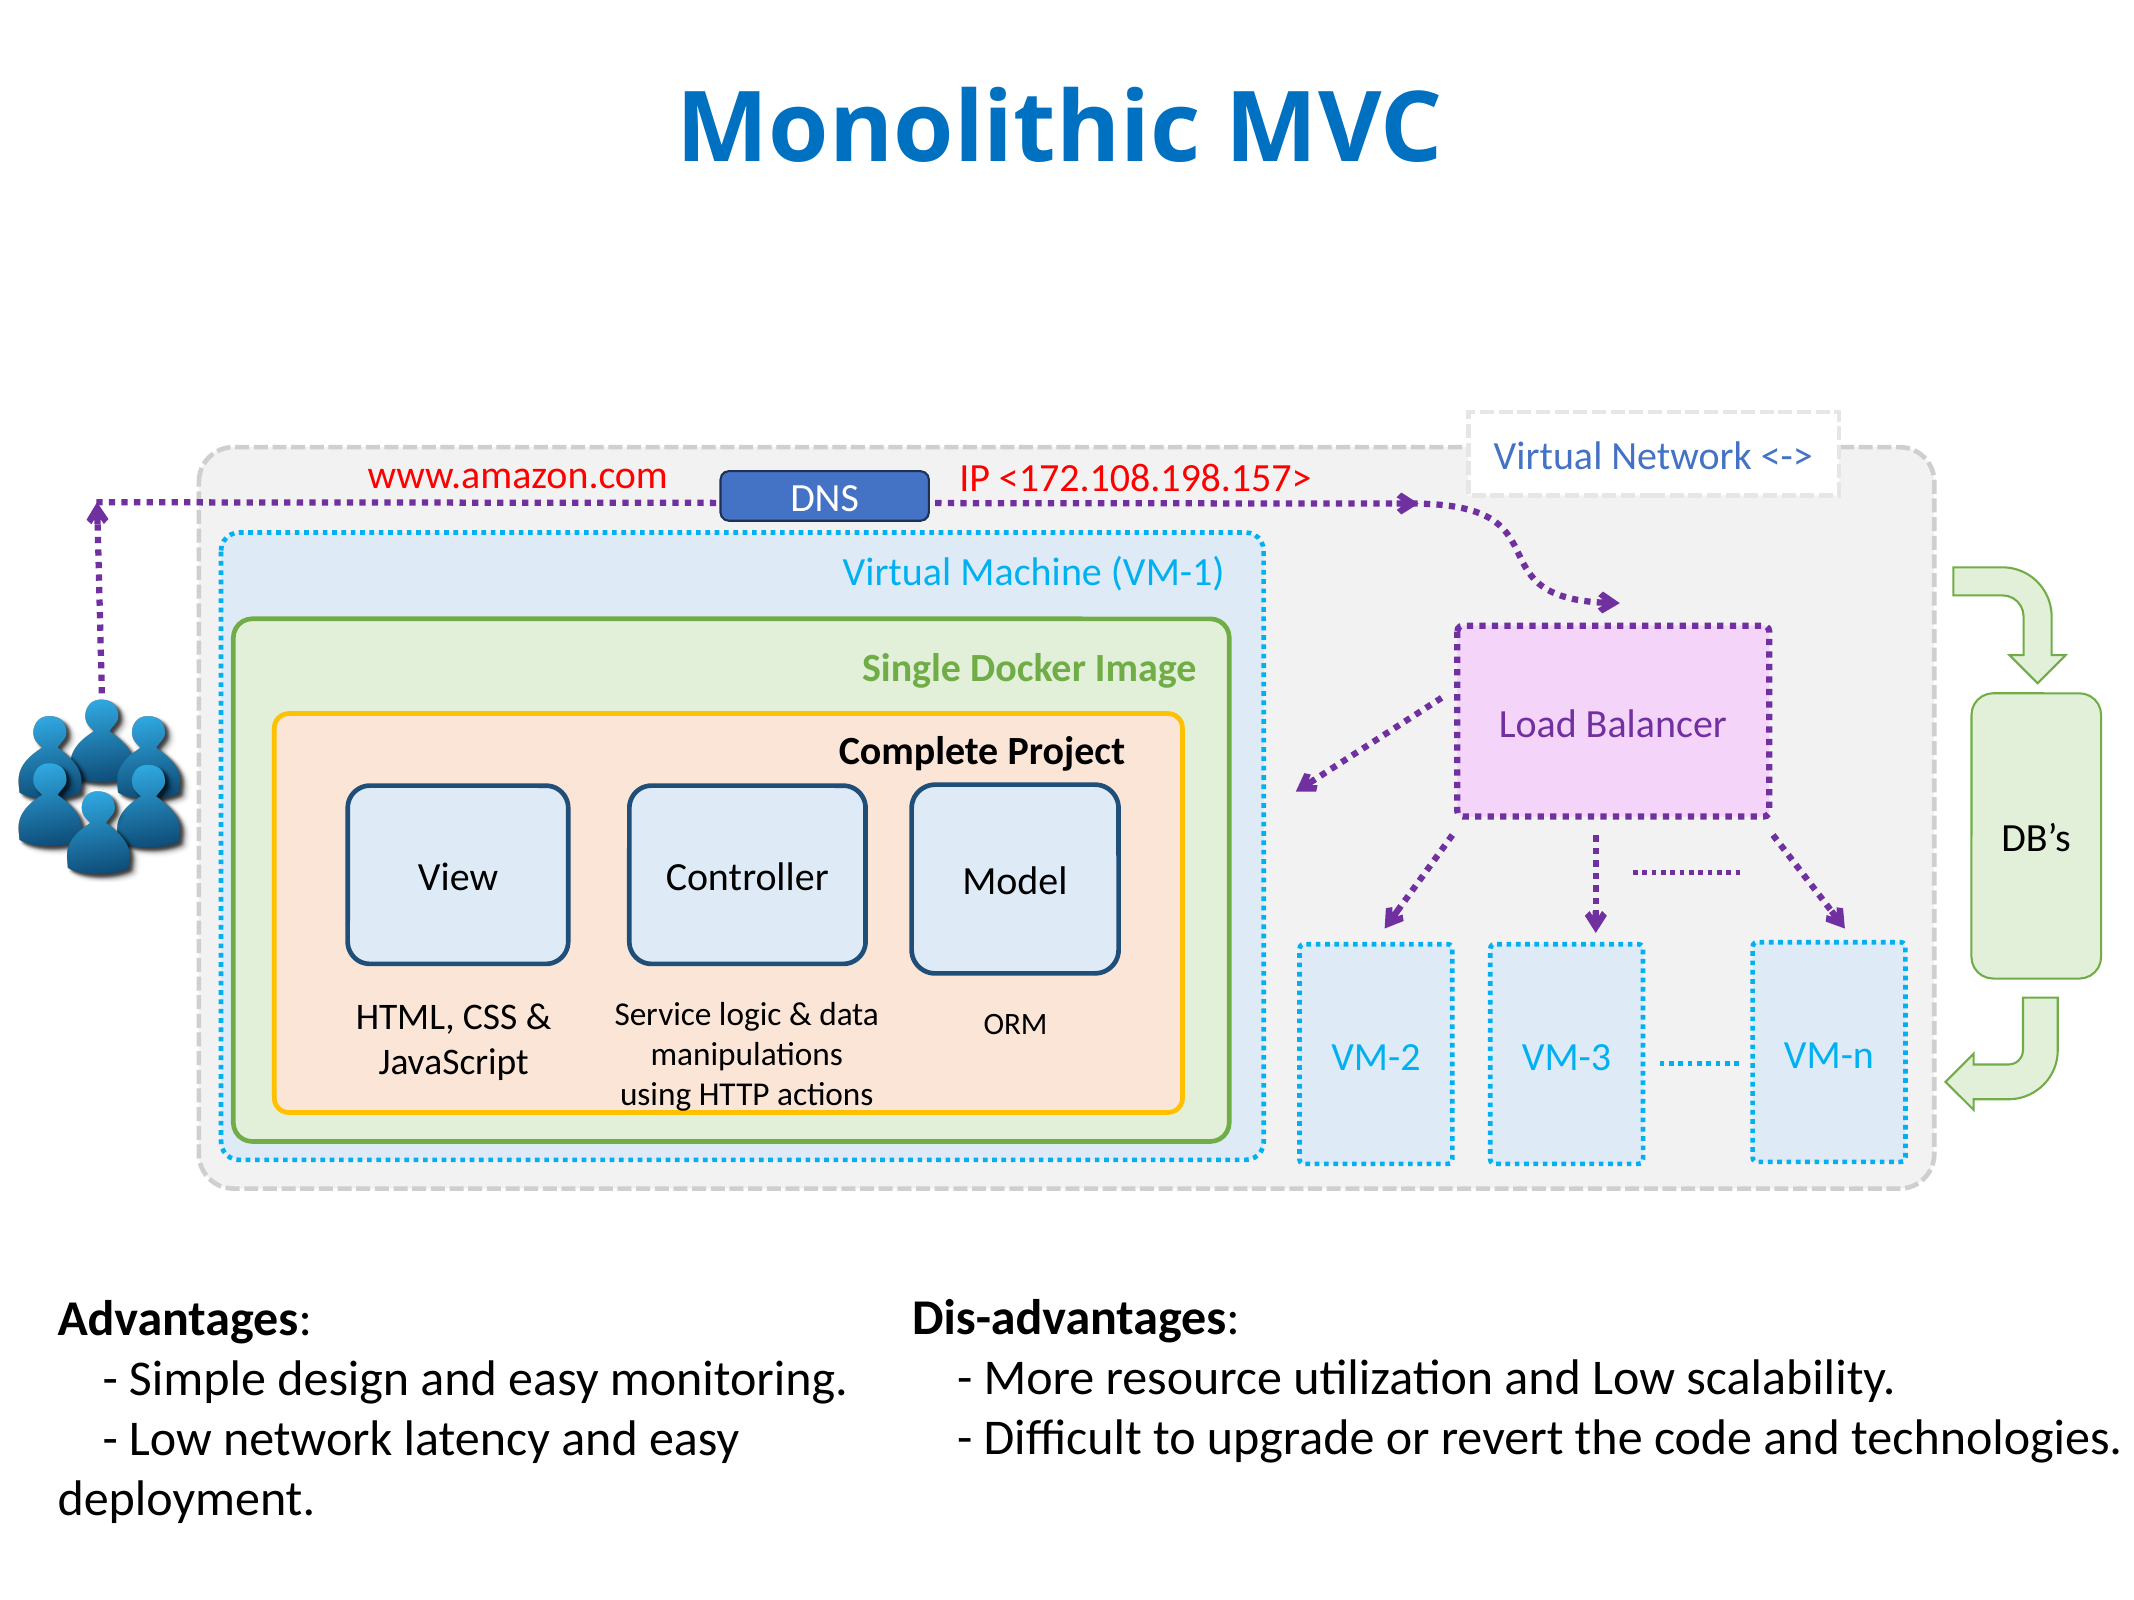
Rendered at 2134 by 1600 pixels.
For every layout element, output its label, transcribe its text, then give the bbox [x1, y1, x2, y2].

text_box www.amazon.com [351, 440, 710, 502]
text_box Model [910, 783, 1120, 975]
text_box [220, 531, 1265, 1161]
text_box DB’s [1970, 692, 2103, 980]
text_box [1411, 503, 1620, 604]
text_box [96, 504, 102, 690]
text_box Dis-advantages: - More resource utilization and Low scalability. - Difficult to upgrade or revert the code and technologies. [897, 1277, 2134, 1472]
text_box ORM [930, 995, 1100, 1048]
text_box View [346, 784, 570, 965]
text_box [232, 617, 1231, 1143]
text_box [1384, 835, 1453, 929]
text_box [1295, 697, 1442, 792]
text_box DNS [719, 504, 930, 522]
text_box DNS [719, 470, 930, 502]
text_box VM-2 [1298, 943, 1454, 1165]
text_box Complete Project [794, 717, 1170, 780]
text_box [273, 712, 1184, 1114]
text_box [1944, 996, 2059, 1113]
text_box Virtual Machine (VM-1) [828, 538, 1264, 602]
text_box VM-n [1751, 941, 1907, 1163]
text_box IP <172.108.198.157> [944, 444, 1338, 502]
text_box Load Balancer [1456, 624, 1771, 818]
picture [3, 690, 196, 882]
text_box [197, 446, 1936, 1190]
title Monolithic MVC [148, 34, 1972, 226]
text_box [1952, 566, 2069, 685]
text_box Advantages: - Simple design and easy monitoring. - Low network latency and easy deployment. [42, 1278, 958, 1534]
text_box VM-3 [1489, 943, 1645, 1165]
text_box HTML, CSS & JavaScript [314, 984, 593, 1090]
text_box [1773, 835, 1845, 929]
text_box Service logic & data manipulations using HTTP actions [596, 985, 898, 1120]
text_box Controller [628, 784, 867, 965]
text_box Virtual Network <-> [1467, 411, 1840, 496]
text_box Single Docker Image [836, 634, 1223, 698]
